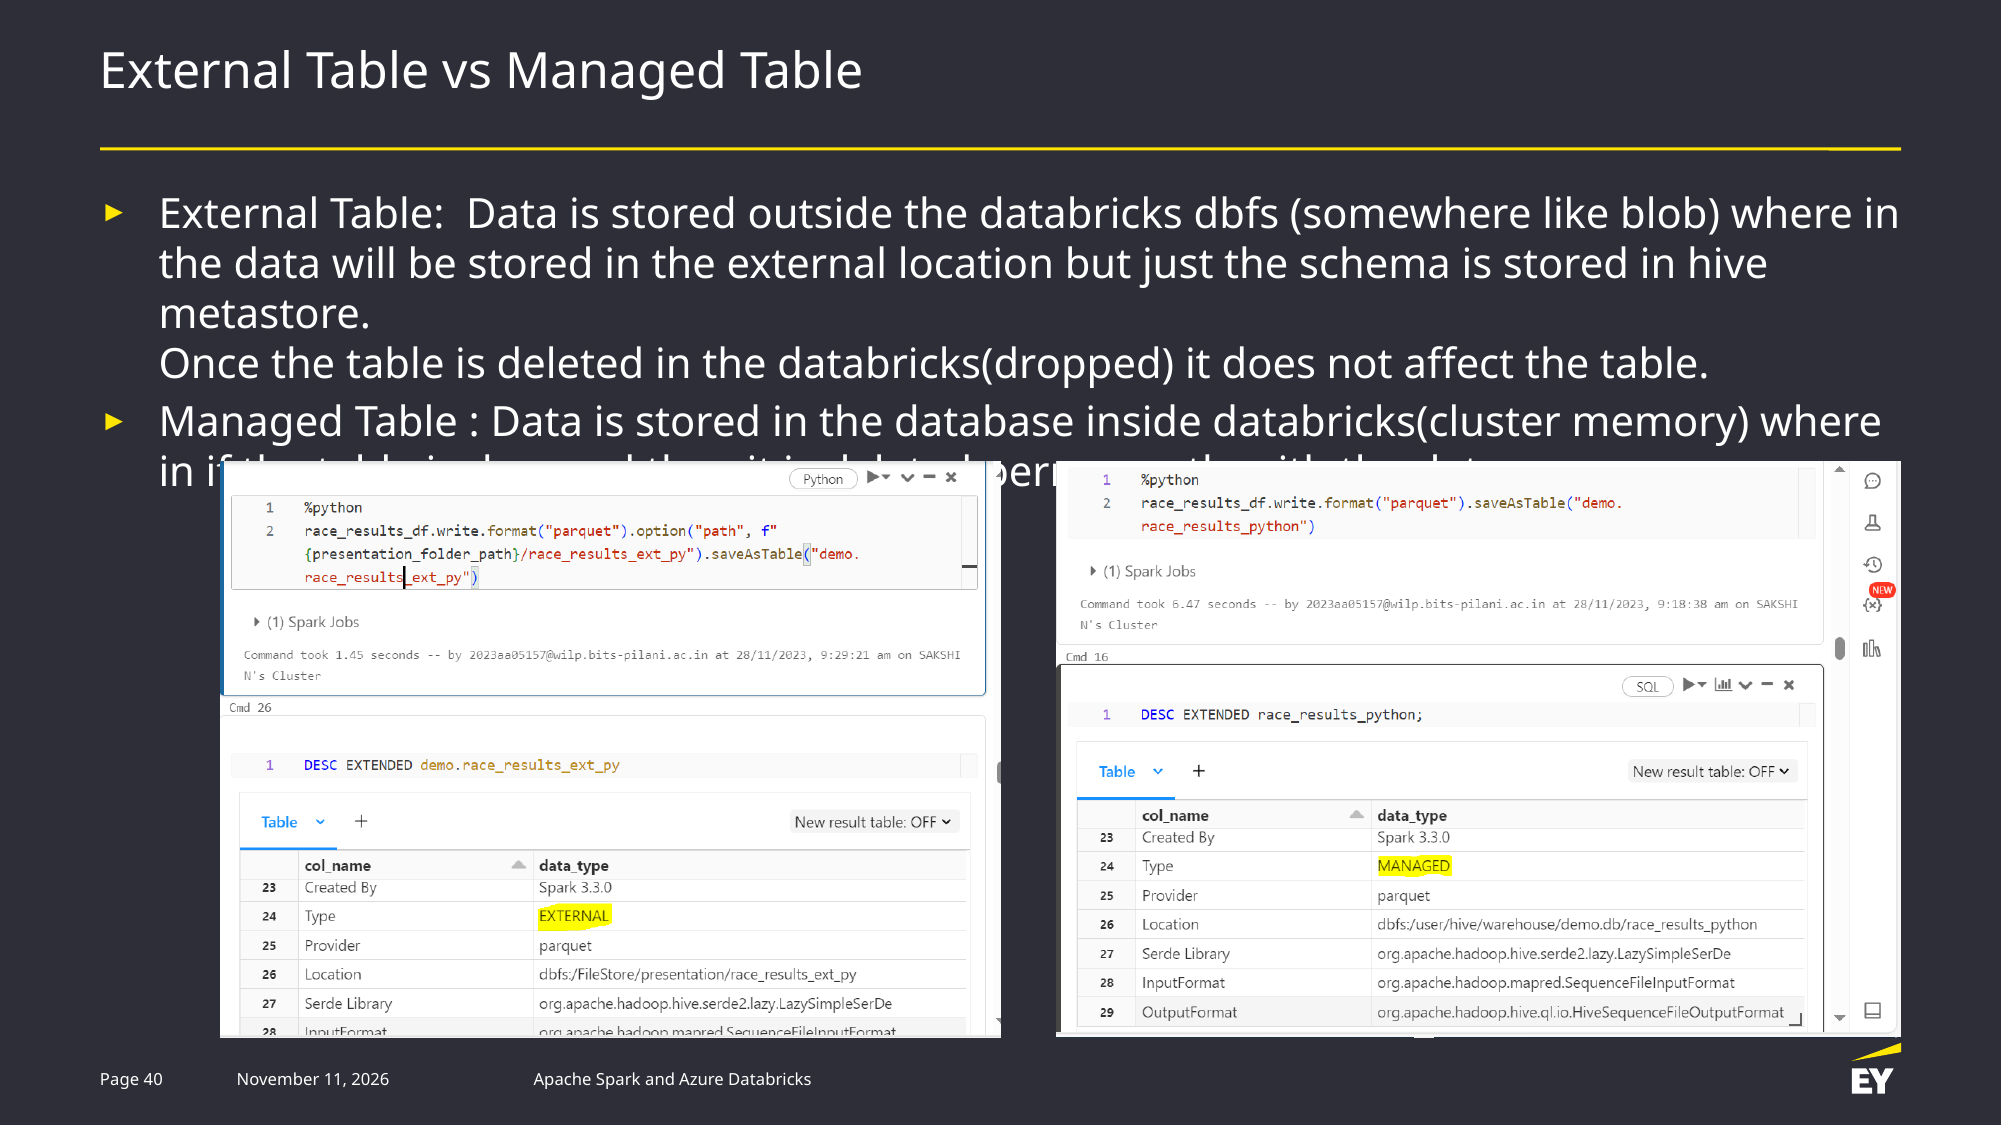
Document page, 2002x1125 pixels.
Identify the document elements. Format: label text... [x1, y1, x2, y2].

picture [220, 461, 1001, 1038]
title External Table vs Managed Table [100, 48, 1901, 146]
picture [1055, 461, 1902, 1038]
list External Table: Data is stored outside the databricks dbfs (somewhere like blob) where in the data will be stored in the external location but just the schema is stored in hive metastore. Once the table is deleted in the databricks(dropped) it does not affect the table. Managed Table : Data is stored in the database inside databricks(cluster memory) where in if the table is dropped then it is deleted permanently with the data [99, 186, 1902, 441]
